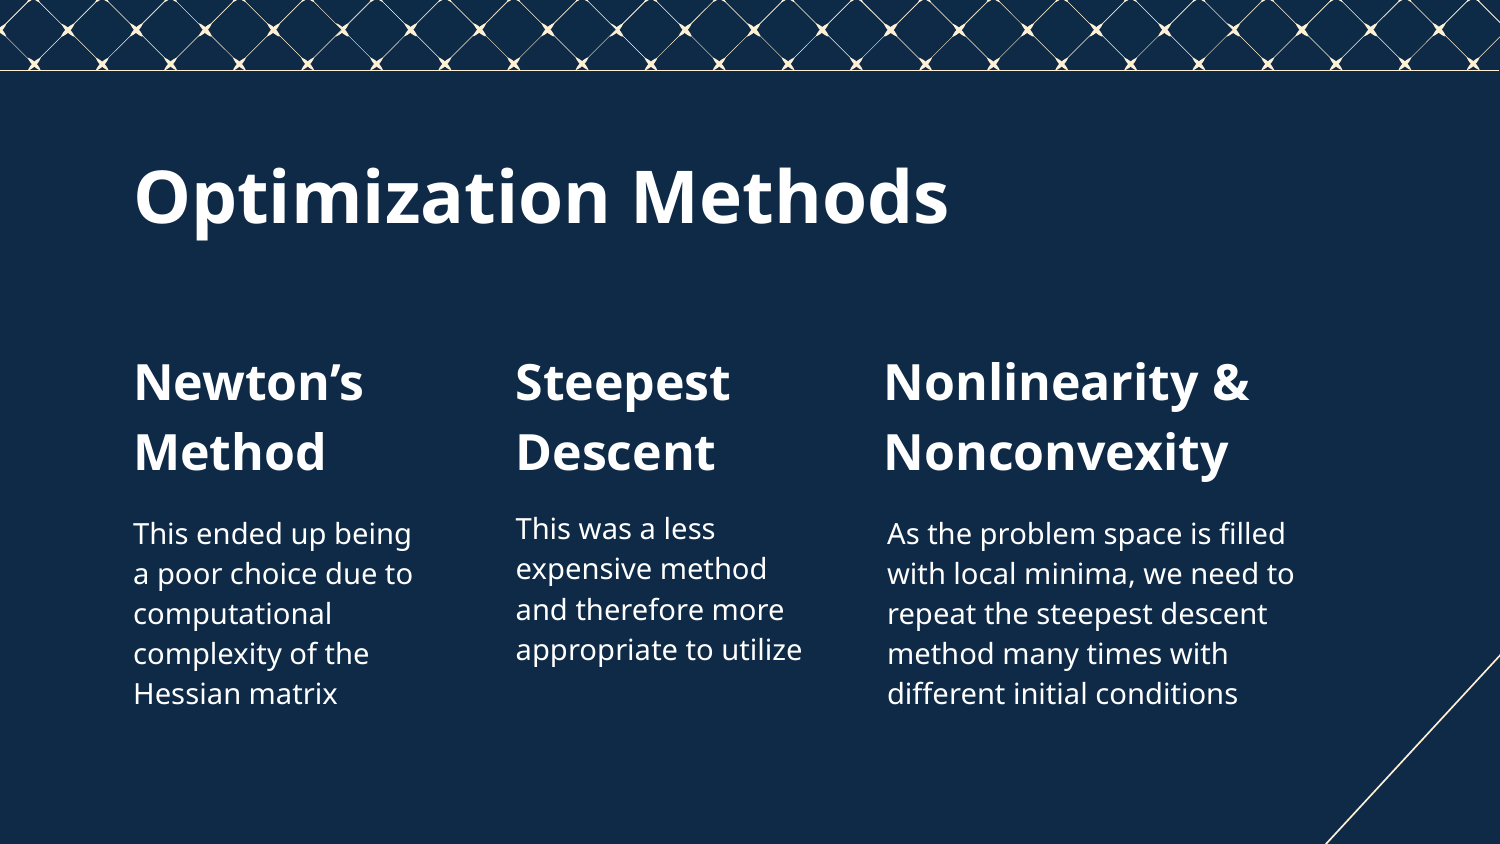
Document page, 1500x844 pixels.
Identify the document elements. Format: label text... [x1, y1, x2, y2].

subtitle As the problem space is filled with local minima, we need to repeat the steepest descent method many times with different initial conditions [872, 495, 1366, 844]
subtitle Newton’s Method [118, 403, 500, 495]
subtitle This ended up being a poor choice due to computational complexity of the Hessian matrix [118, 495, 431, 662]
subtitle Steepest Descent [500, 403, 868, 495]
subtitle This was a less expensive method and therefore more appropriate to utilize [500, 495, 824, 657]
title Optimization Methods [118, 135, 1382, 230]
subtitle Nonlinearity & Nonconvexity [868, 403, 1477, 495]
